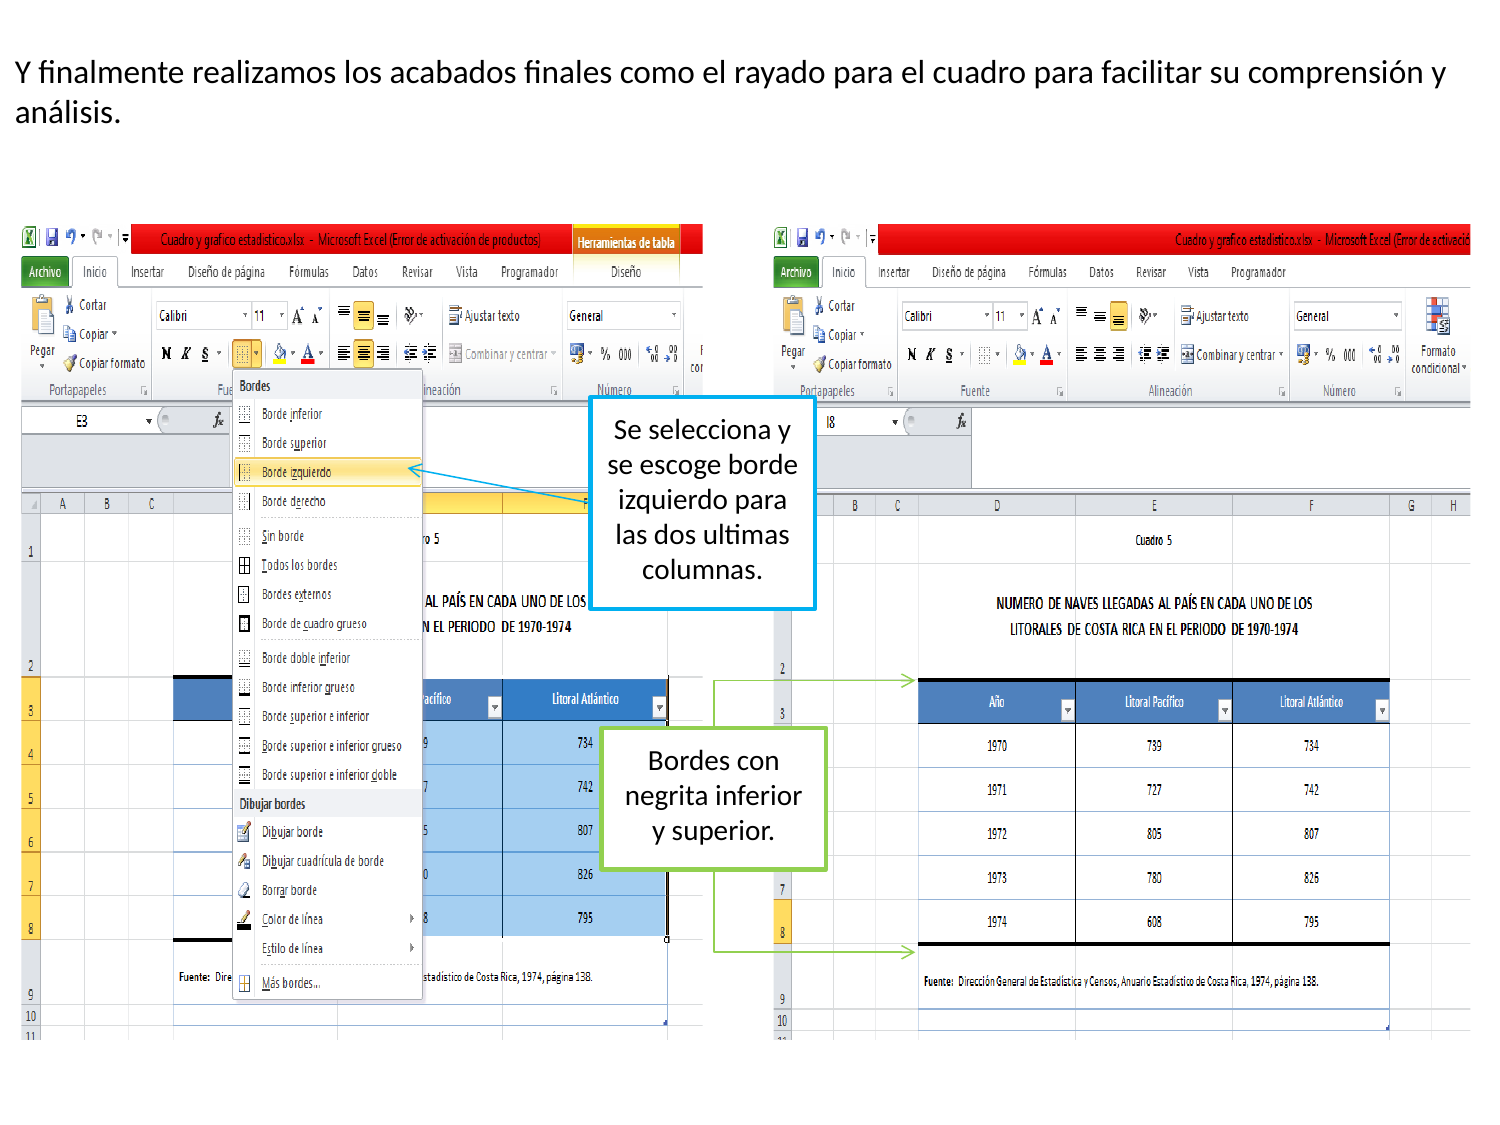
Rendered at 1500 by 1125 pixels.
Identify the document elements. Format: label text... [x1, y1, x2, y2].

picture [594, 400, 703, 606]
text_box Se selecciona y se escoge borde izquierdo para las dos ultimas columnas. [709, 395, 768, 611]
picture [773, 400, 812, 606]
picture [20, 223, 703, 1040]
text_box Bordes con negrita inferior y superior. [709, 726, 768, 872]
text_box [790, 603, 839, 806]
text_box Y finalmente realizamos los acabados finales como el rayado para el cuadro para facilitar su comprensión y análisis. [0, 42, 1496, 138]
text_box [407, 467, 591, 504]
picture [773, 223, 1471, 1040]
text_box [772, 809, 857, 1012]
